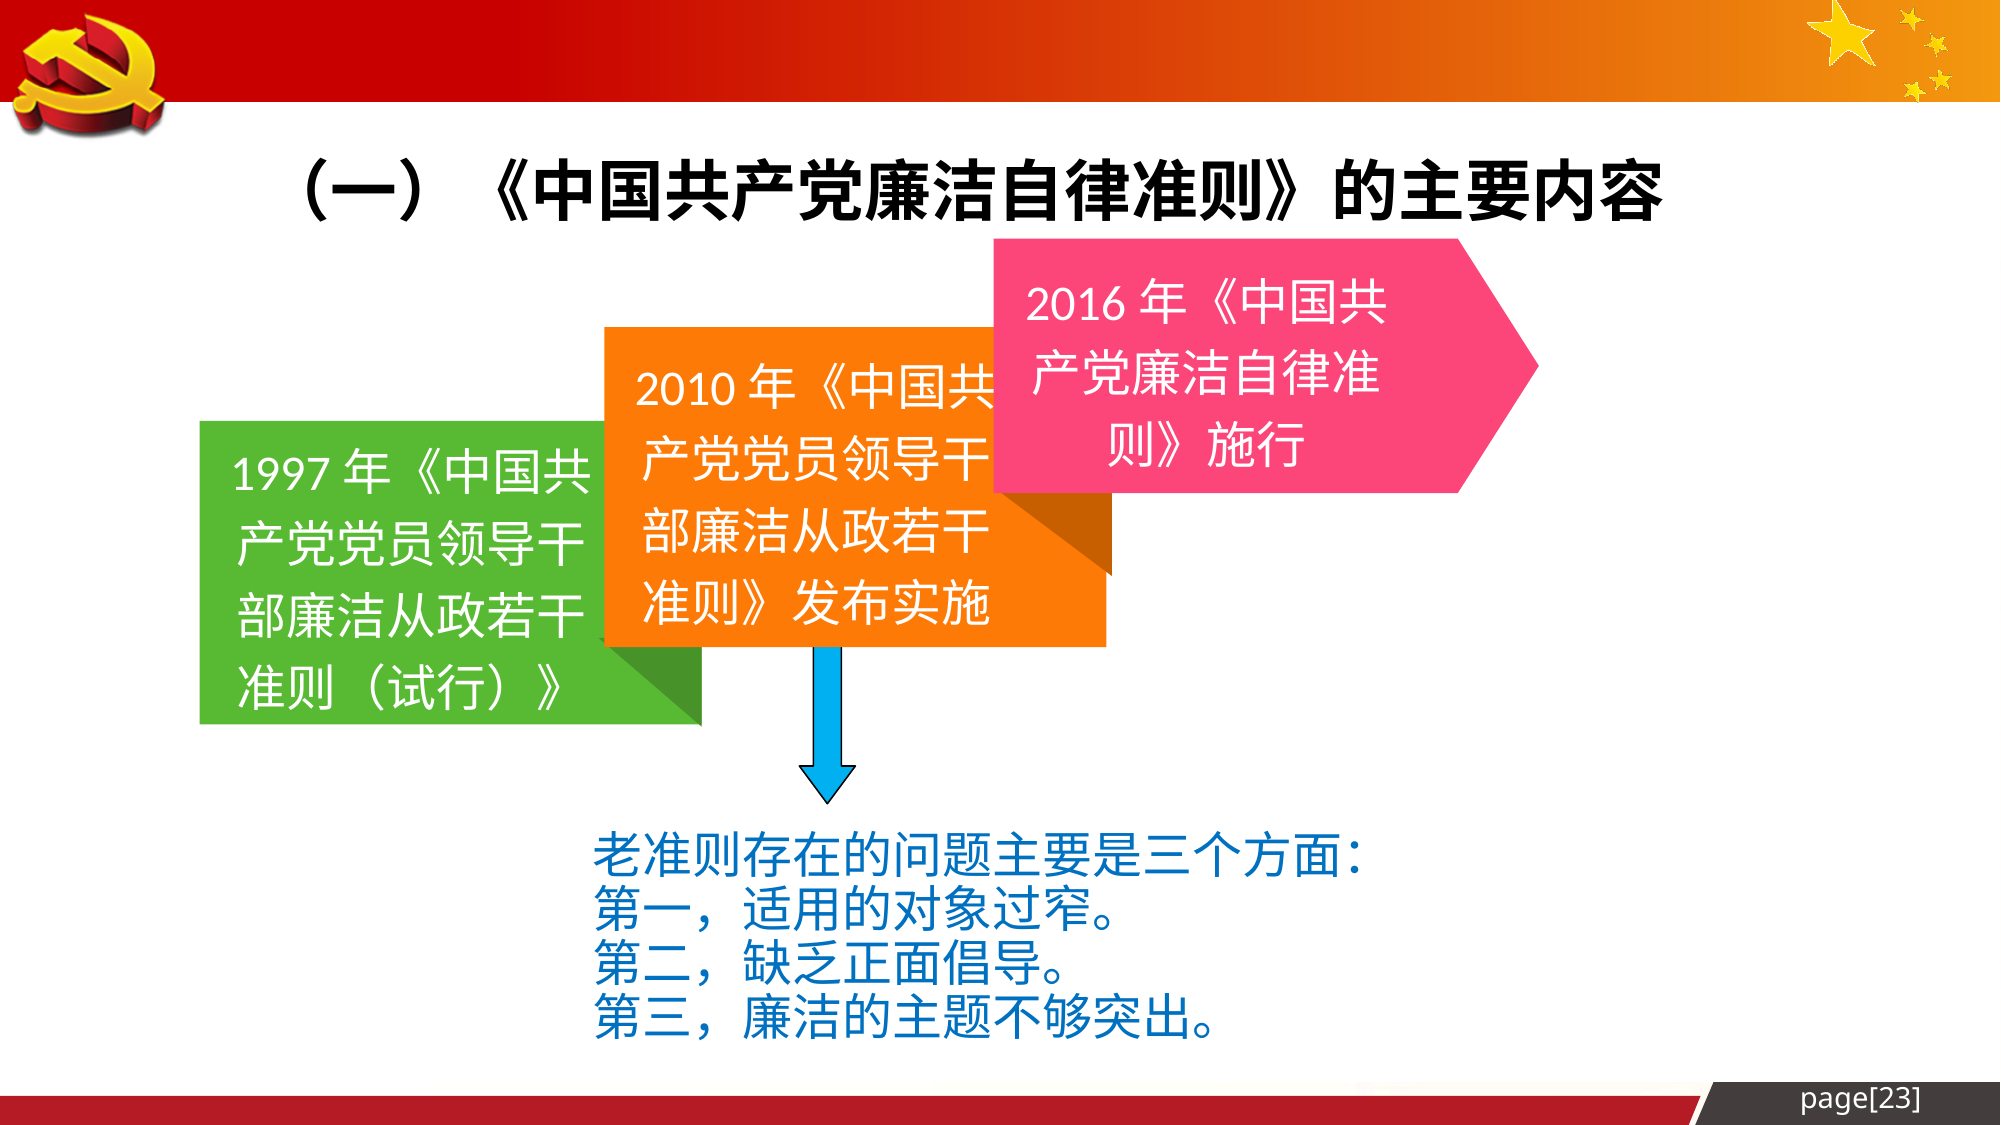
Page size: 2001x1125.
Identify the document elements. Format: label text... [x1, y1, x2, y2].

text_box [610, 648, 702, 727]
text_box [799, 648, 856, 804]
picture [0, 1082, 1713, 1125]
text_box 2016年《中国共产党廉洁自律准则》施行 [993, 238, 1539, 494]
text_box 2010年《中国共产党党员领导干部廉洁从政若干准则》发布实施 [604, 327, 1107, 648]
text_box （一）《中国共产党廉洁自律准则》的主要内容 [178, 137, 1751, 216]
text_box 1997年《中国共产党党员领导干部廉洁从政若干准则（试行）》 [199, 420, 698, 725]
text_box [1002, 494, 1112, 577]
text_box 老准则存在的问题主要是三个方面： 第一，适用的对象过窄。 第二，缺乏正面倡导。 第三，廉洁的主题不够突出。 [577, 821, 1946, 1054]
